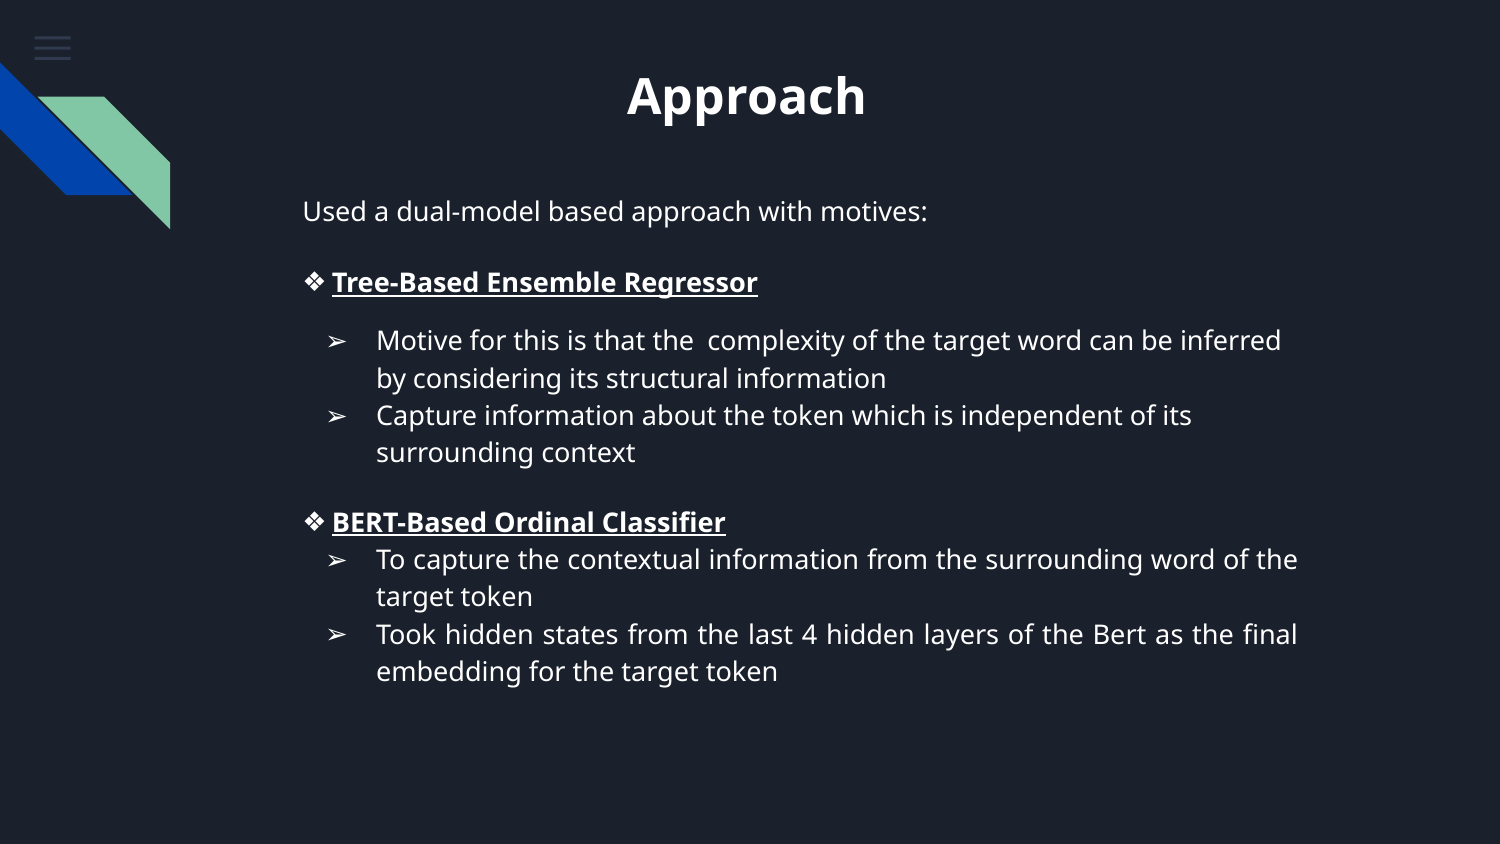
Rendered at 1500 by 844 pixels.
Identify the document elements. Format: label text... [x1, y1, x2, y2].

text_box Used a dual-model based approach with motives: Tree-Based Ensemble Regressor Motive for this is that the complexity of the target word can be inferred by considering its structural information Capture information about the token which is independent of its surrounding context BERT-Based Ordinal Classifier To capture the contextual information from the surrounding word of the target token Took hidden states from the last 4 hidden layers of the Bert as the final embedding for the target token [287, 174, 1314, 702]
text_box Approach [462, 49, 955, 140]
